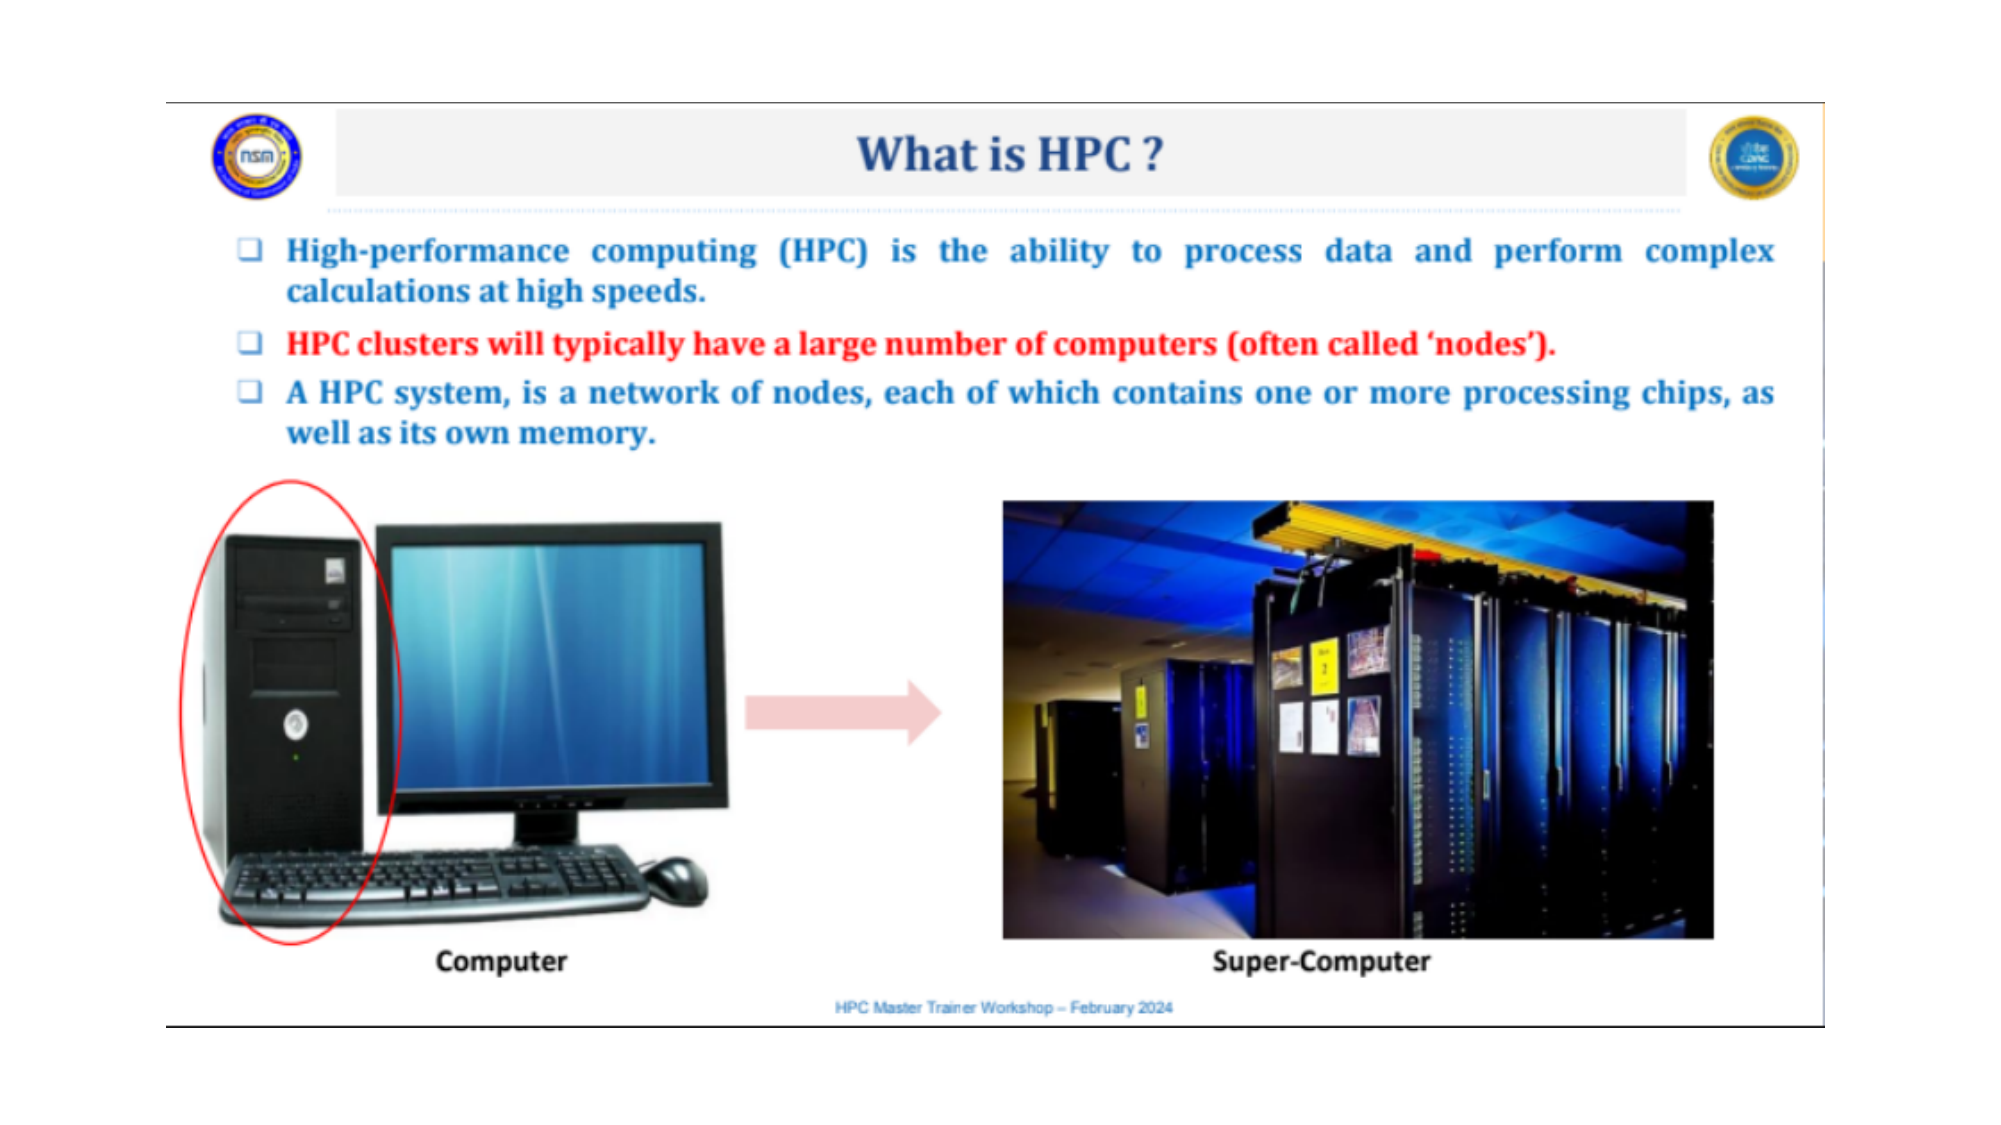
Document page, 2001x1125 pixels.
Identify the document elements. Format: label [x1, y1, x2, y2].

picture [165, 102, 1825, 1028]
